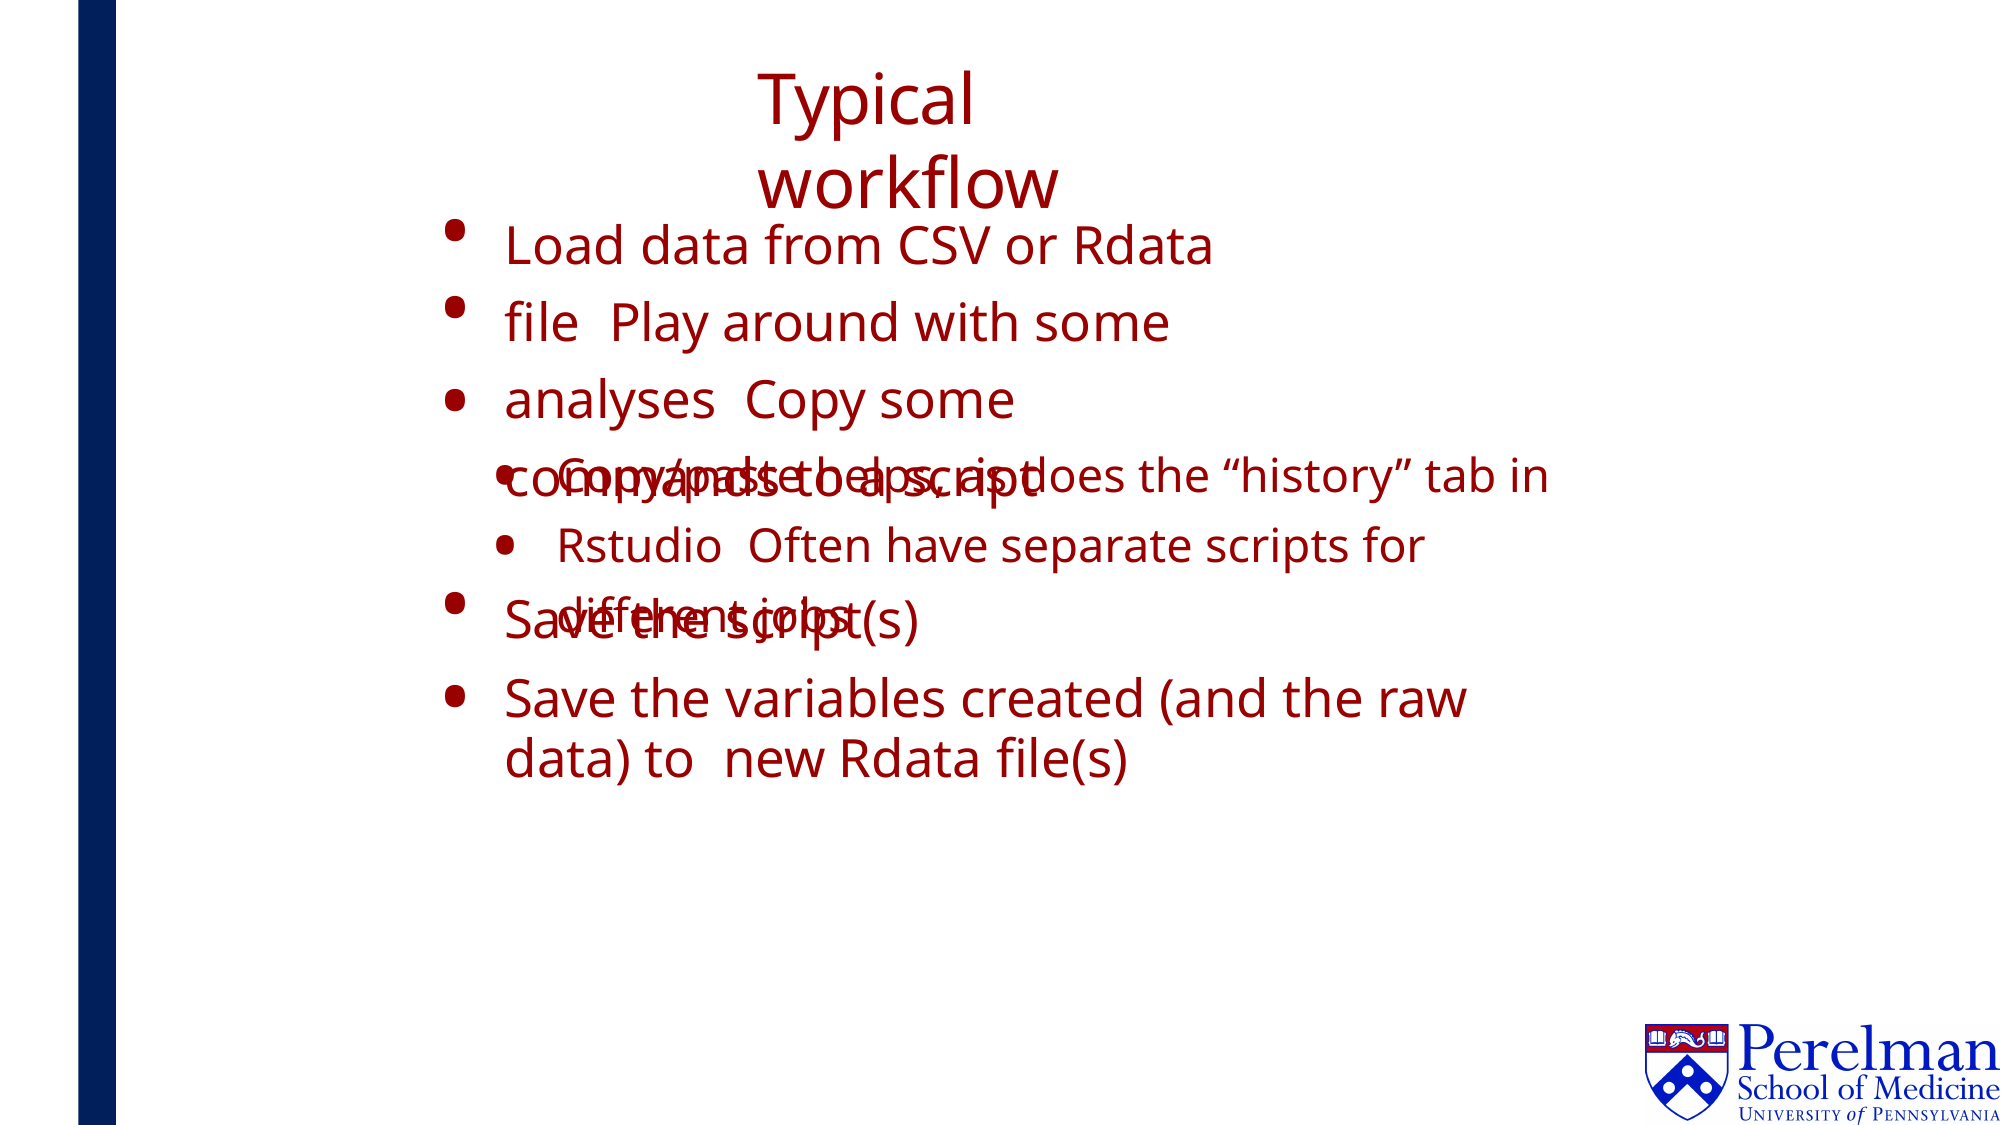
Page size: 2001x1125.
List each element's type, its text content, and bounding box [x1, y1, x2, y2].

picture [1645, 1024, 2000, 1125]
text_box • [488, 424, 521, 494]
text_box Typical workflow [756, 54, 1244, 223]
text_box Copy/paste helps, as does the “history” tab in Rstudio Often have separate scripts for different jobs [554, 431, 1577, 642]
text_box • [488, 494, 521, 591]
text_box • • • [437, 188, 473, 452]
text_box • • [437, 561, 473, 748]
text_box Load data from CSV or Rdata file Play around with some analyses Copy some commands to a script [503, 197, 1228, 507]
text_box Save the script(s) Save the variables created (and the raw data) to new Rdata file(s) [503, 585, 1524, 789]
